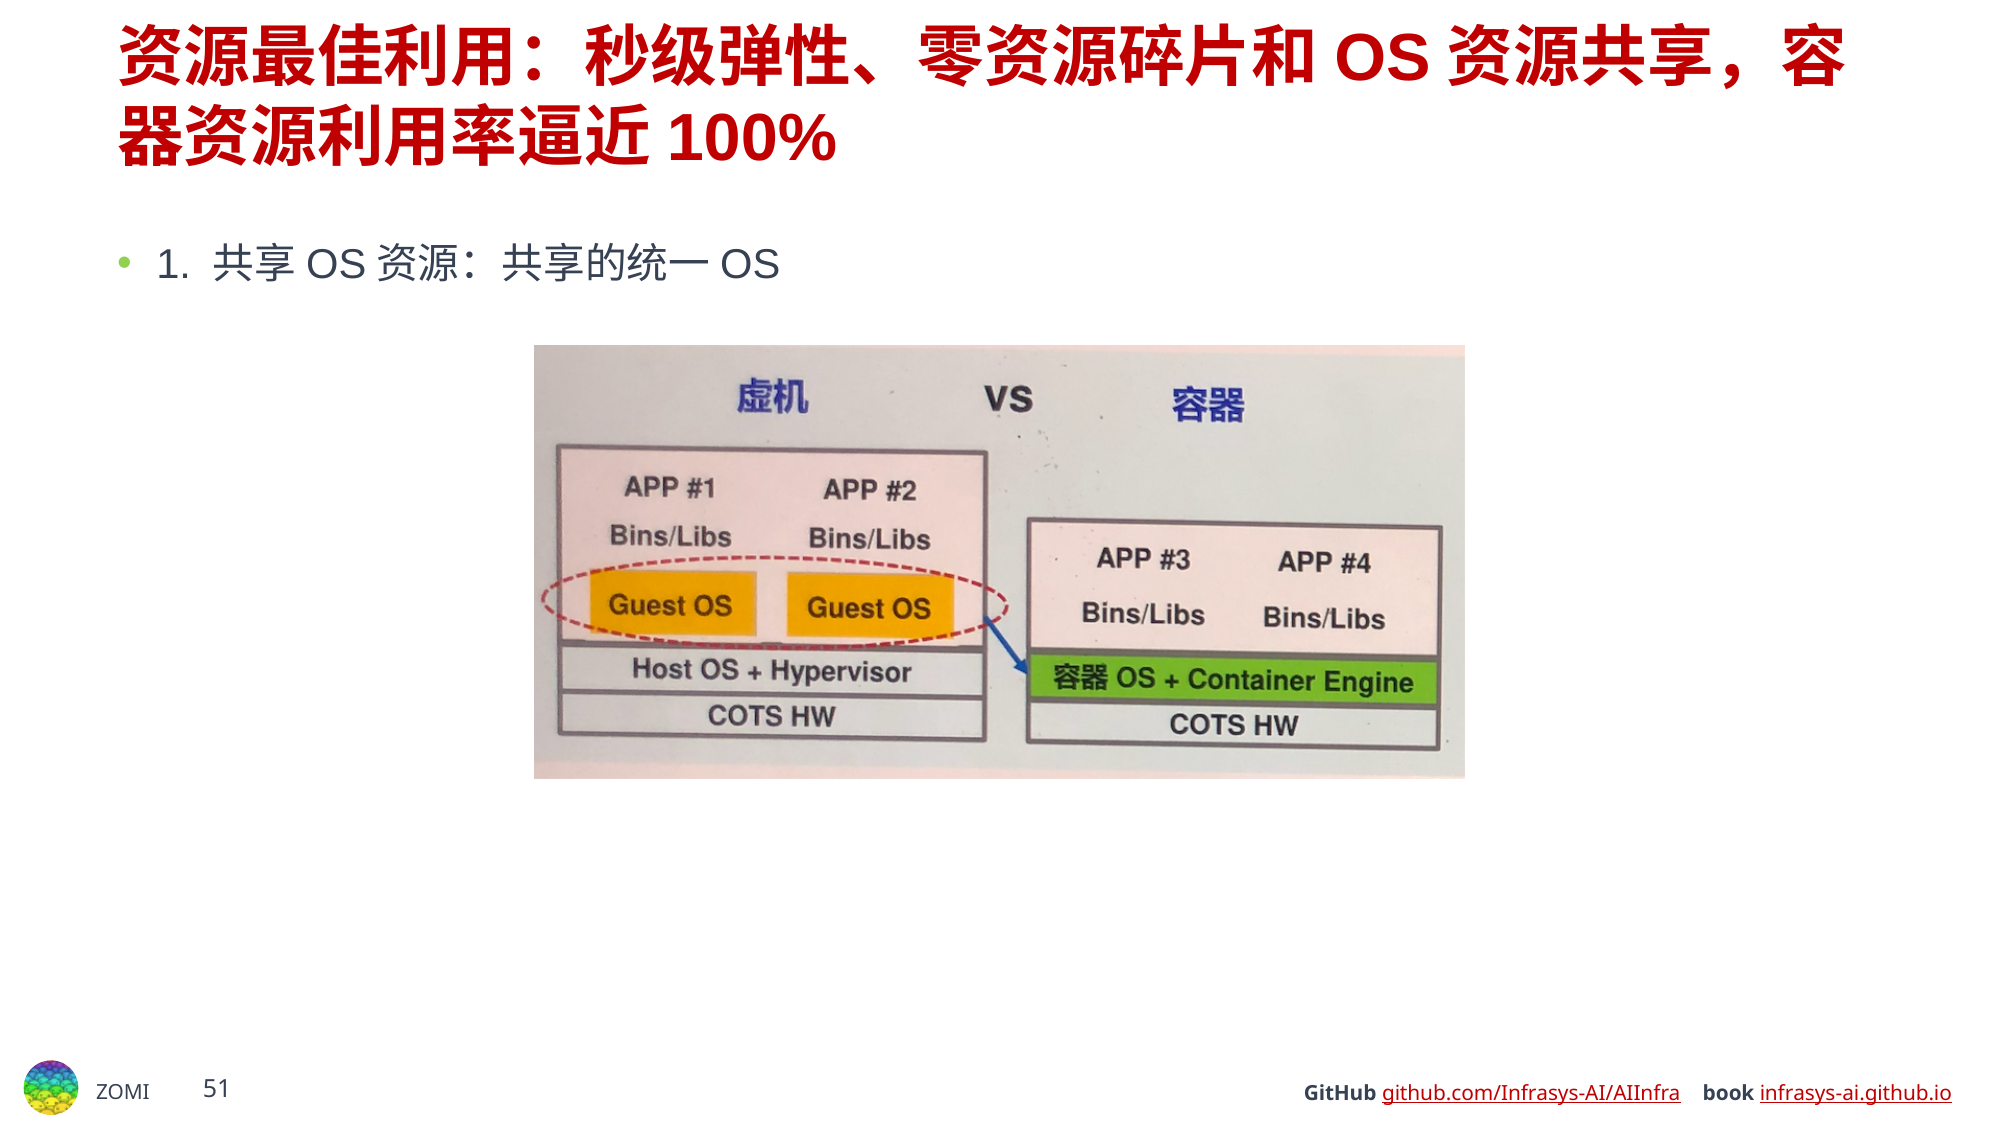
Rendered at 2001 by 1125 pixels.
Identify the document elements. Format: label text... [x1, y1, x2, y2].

picture [534, 345, 1467, 780]
list 1. 共享OS资源：共享的统一OS [102, 204, 1901, 1043]
title 资源最佳利用：秒级弹性、零资源碎片和OS资源共享，容器资源利用率逼近100% [102, 85, 1901, 183]
picture [23, 1060, 79, 1115]
